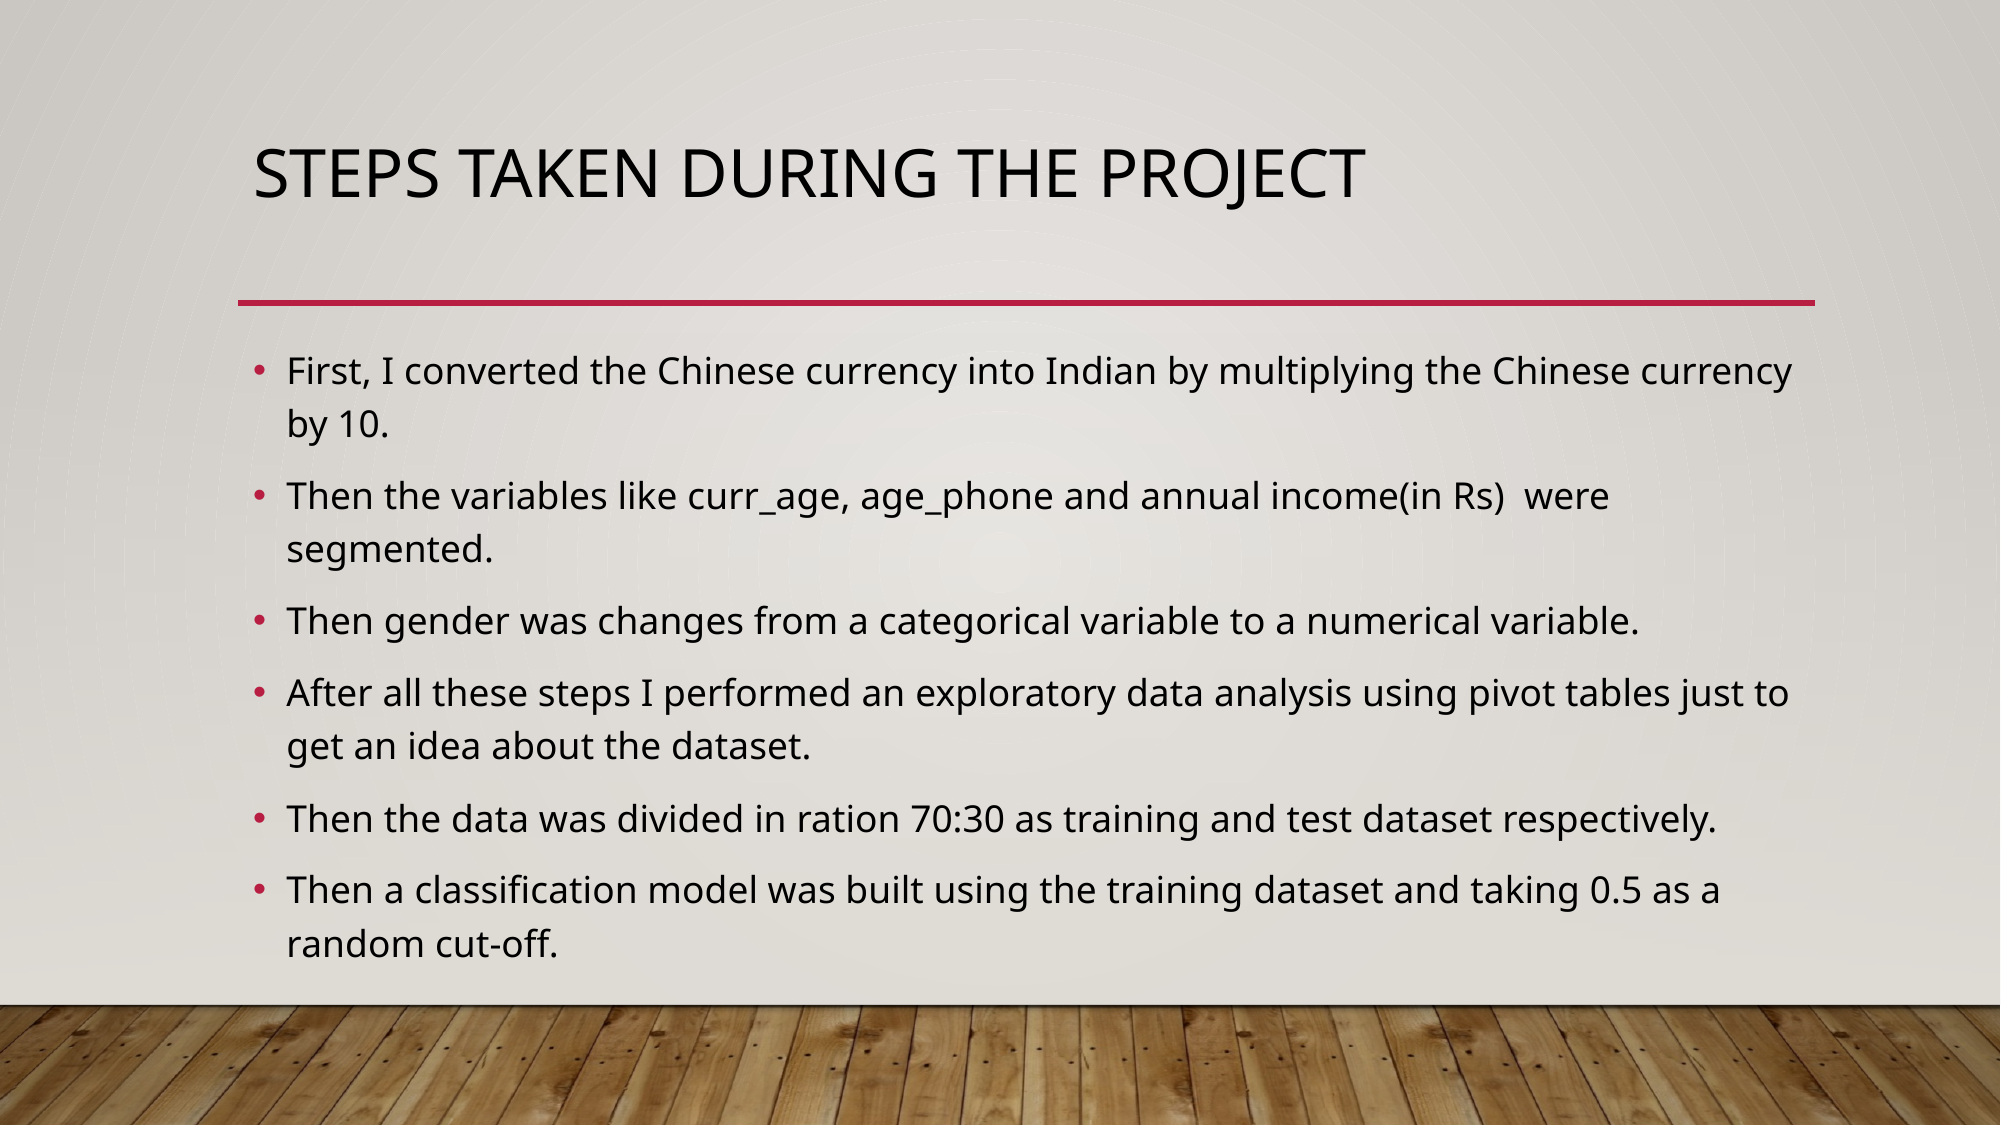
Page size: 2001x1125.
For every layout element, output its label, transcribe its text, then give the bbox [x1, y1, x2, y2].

list First, I converted the Chinese currency into Indian by multiplying the Chinese currency by 10. Then the variables like curr_age, age_phone and annual income(in Rs) were segmented. Then gender was changes from a categorical variable to a numerical variable. After all these steps I performed an exploratory data analysis using pivot tables just to get an idea about the dataset. Then the data was divided in ration 70:30 as training and test dataset respectively. Then a classification model was built using the training dataset and taking 0.5 as a random cut-off. [238, 330, 1814, 974]
picture [0, 1005, 2000, 1125]
title Steps taken during the project [238, 131, 1814, 305]
